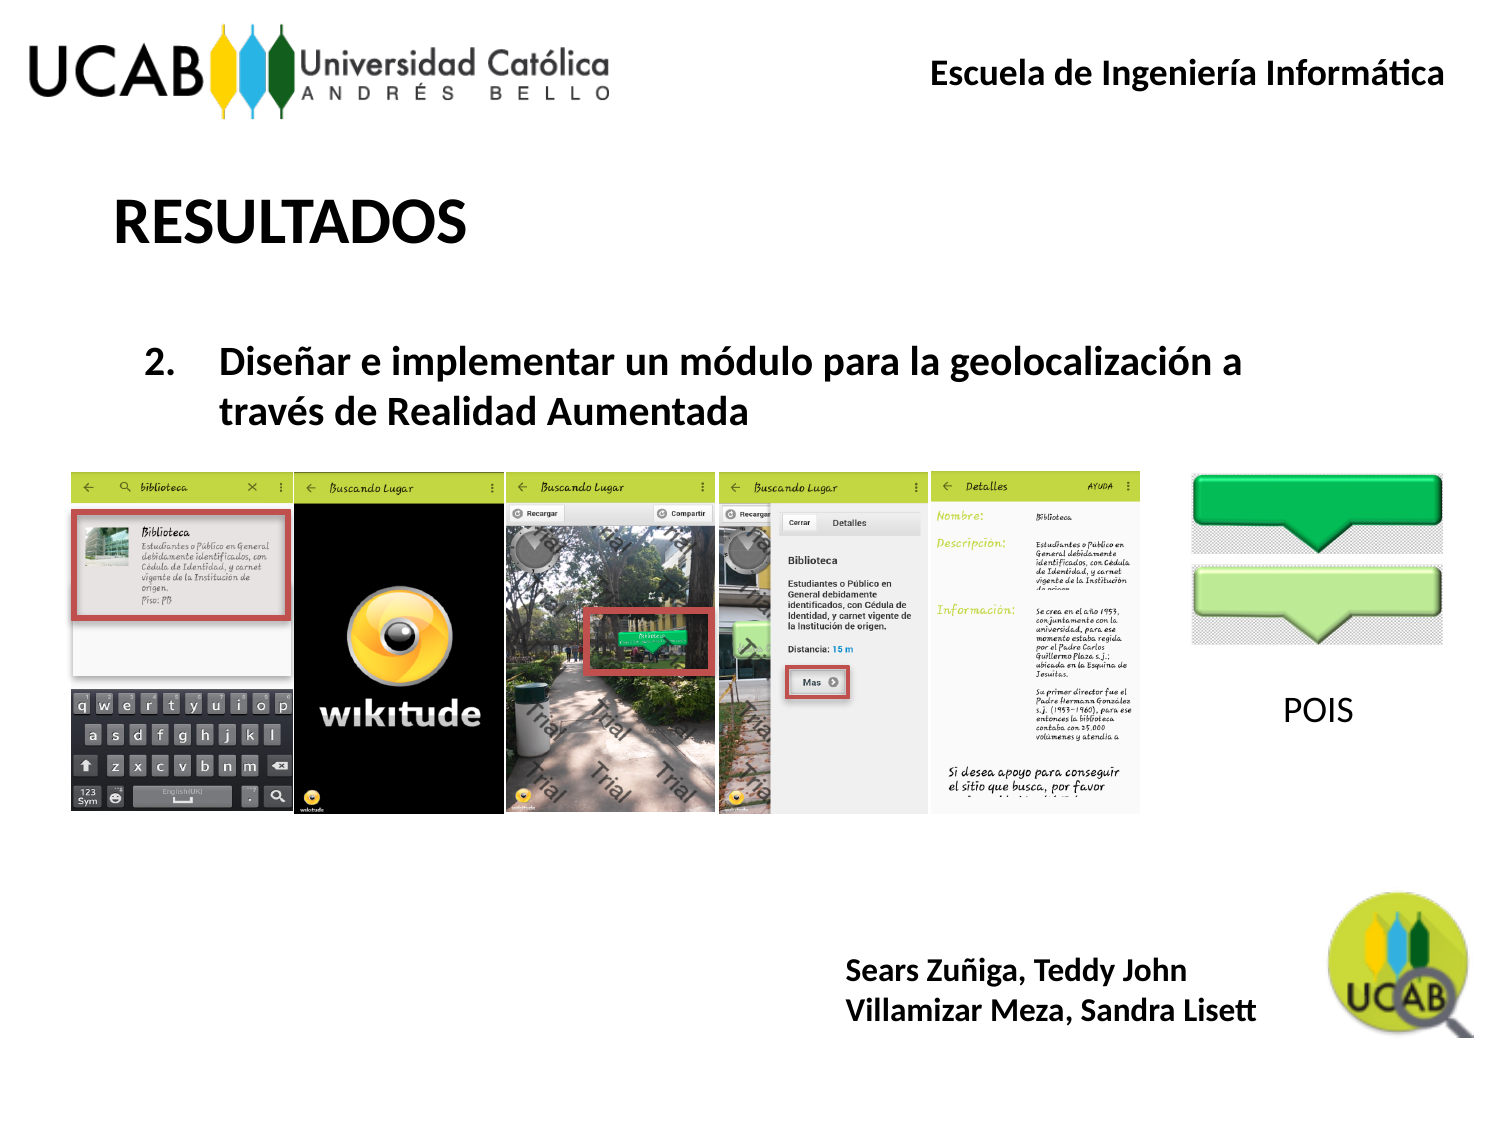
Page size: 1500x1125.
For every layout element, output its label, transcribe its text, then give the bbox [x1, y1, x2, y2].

text_box Diseñar e implementar un módulo para la geolocalización a través de Realidad Aumentada [129, 326, 1358, 542]
text_box Sears Zuñiga, Teddy John Villamizar Meza, Sandra Lisett [830, 940, 1318, 1036]
picture [1189, 471, 1448, 648]
picture [1323, 887, 1474, 1038]
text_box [71, 471, 1140, 814]
text_box Escuela de Ingeniería Informática [915, 40, 1461, 101]
text_box POIS [1268, 677, 1369, 738]
picture [0, 6, 631, 136]
text_box RESULTADOS [98, 169, 484, 265]
